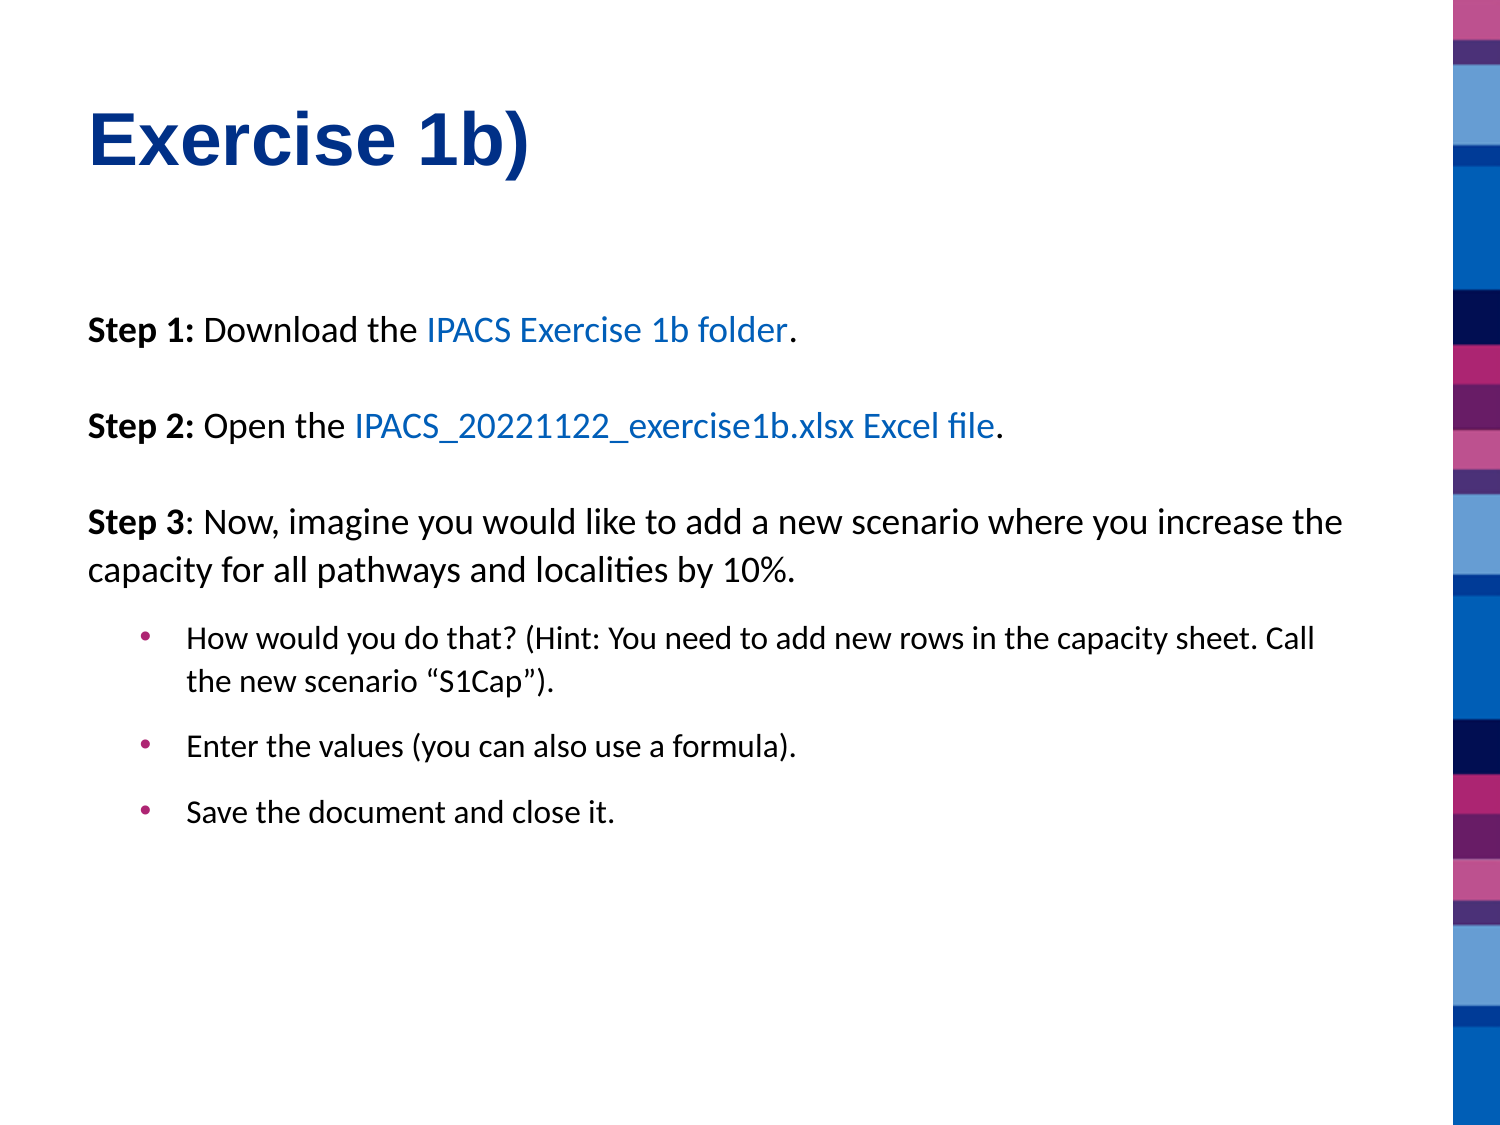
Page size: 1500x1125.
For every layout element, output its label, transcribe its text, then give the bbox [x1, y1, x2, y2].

picture [1453, 0, 1500, 1125]
title Exercise 1b) [88, 88, 1368, 183]
list Step 1: Download the IPACS Exercise 1b folder. Step 2: Open the IPACS_20221122_exercise1b.xlsx Excel file. Step 3: Now, imagine you would like to add a new scenario where you increase the capacity for all pathways and localities by 10%. How would you do that? (Hint: You need to add new rows in the capacity sheet. Call the new scenario “S1Cap”). Enter the values (you can also use a formula). Save the document and close it. [87, 301, 1367, 881]
